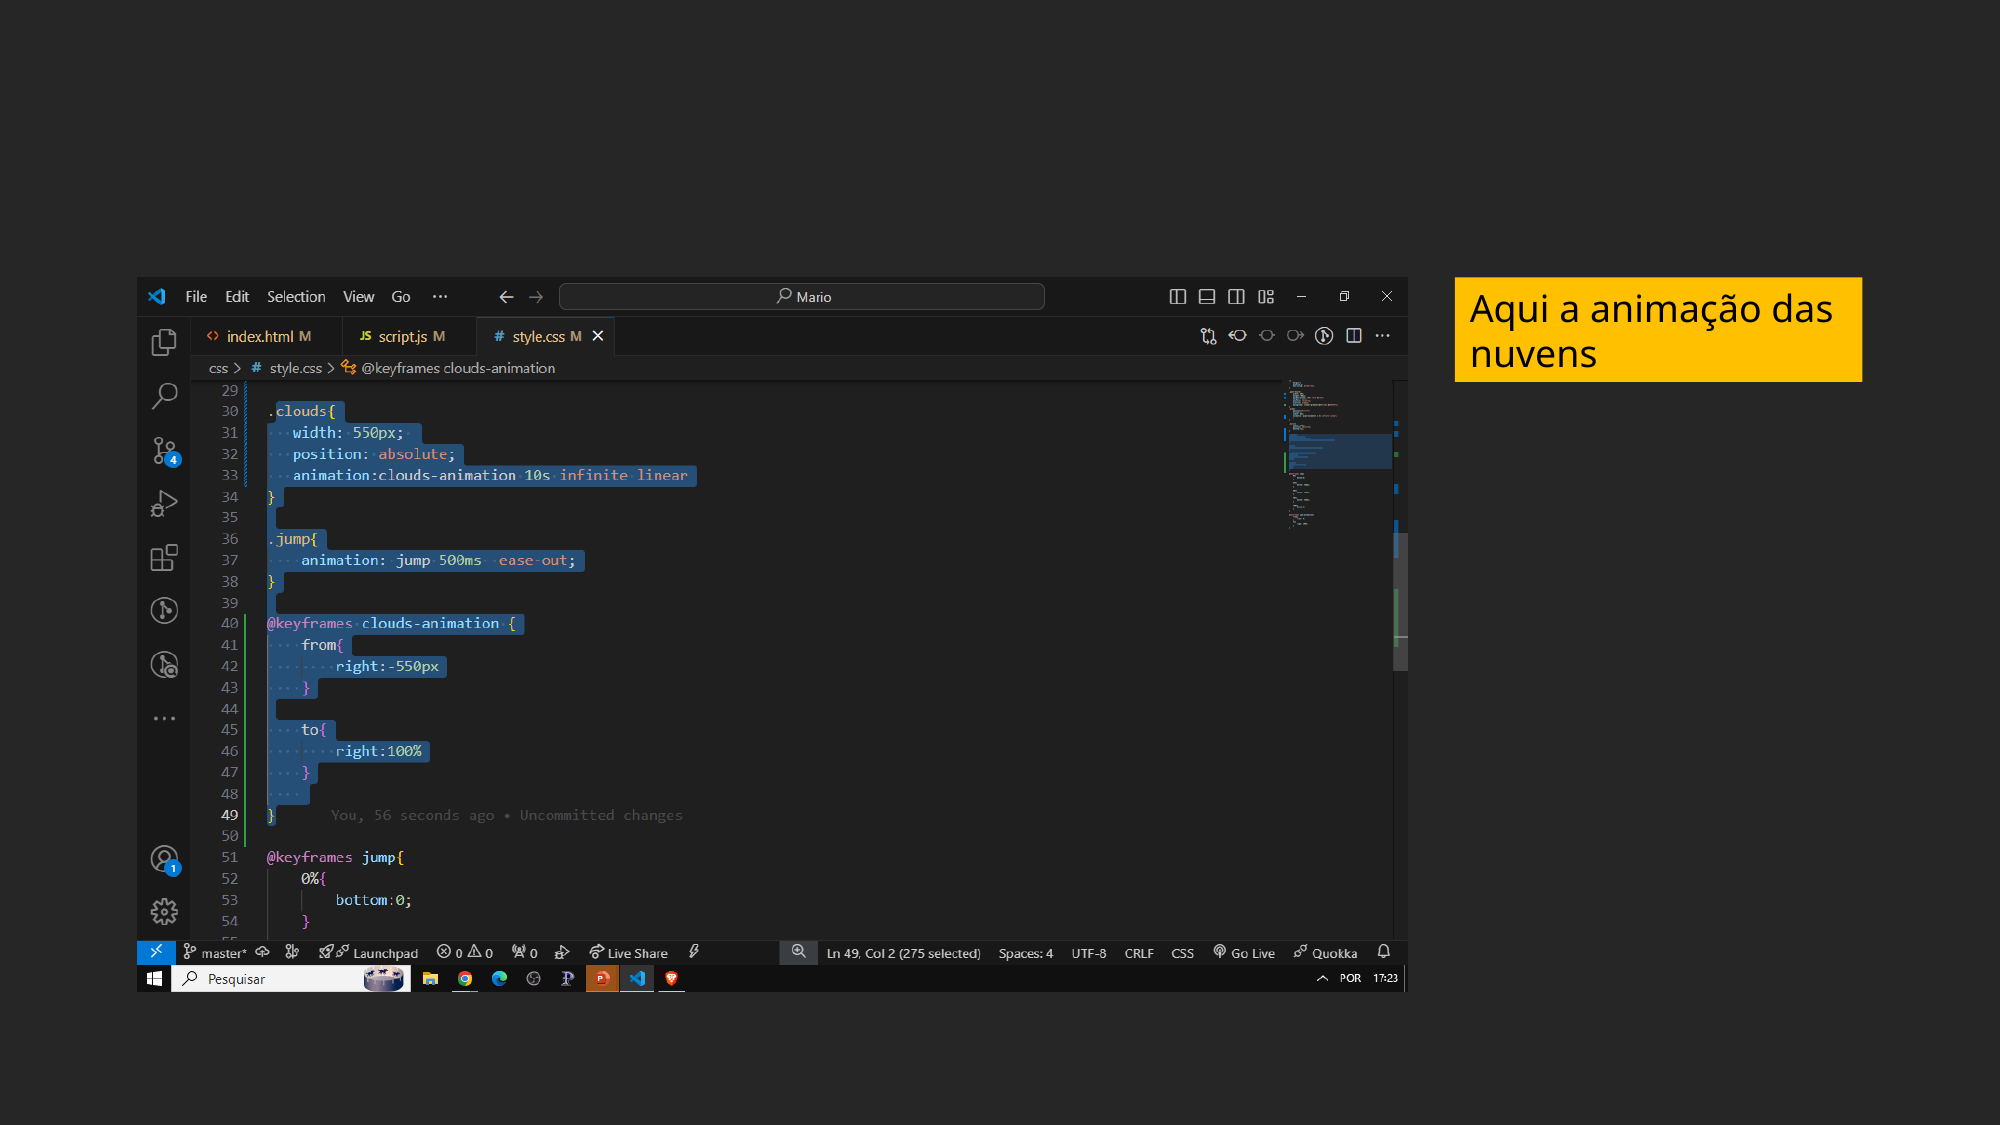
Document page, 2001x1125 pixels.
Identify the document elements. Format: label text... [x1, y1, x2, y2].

text_box Aqui a animação das nuvens [1454, 277, 1863, 382]
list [136, 276, 1408, 992]
